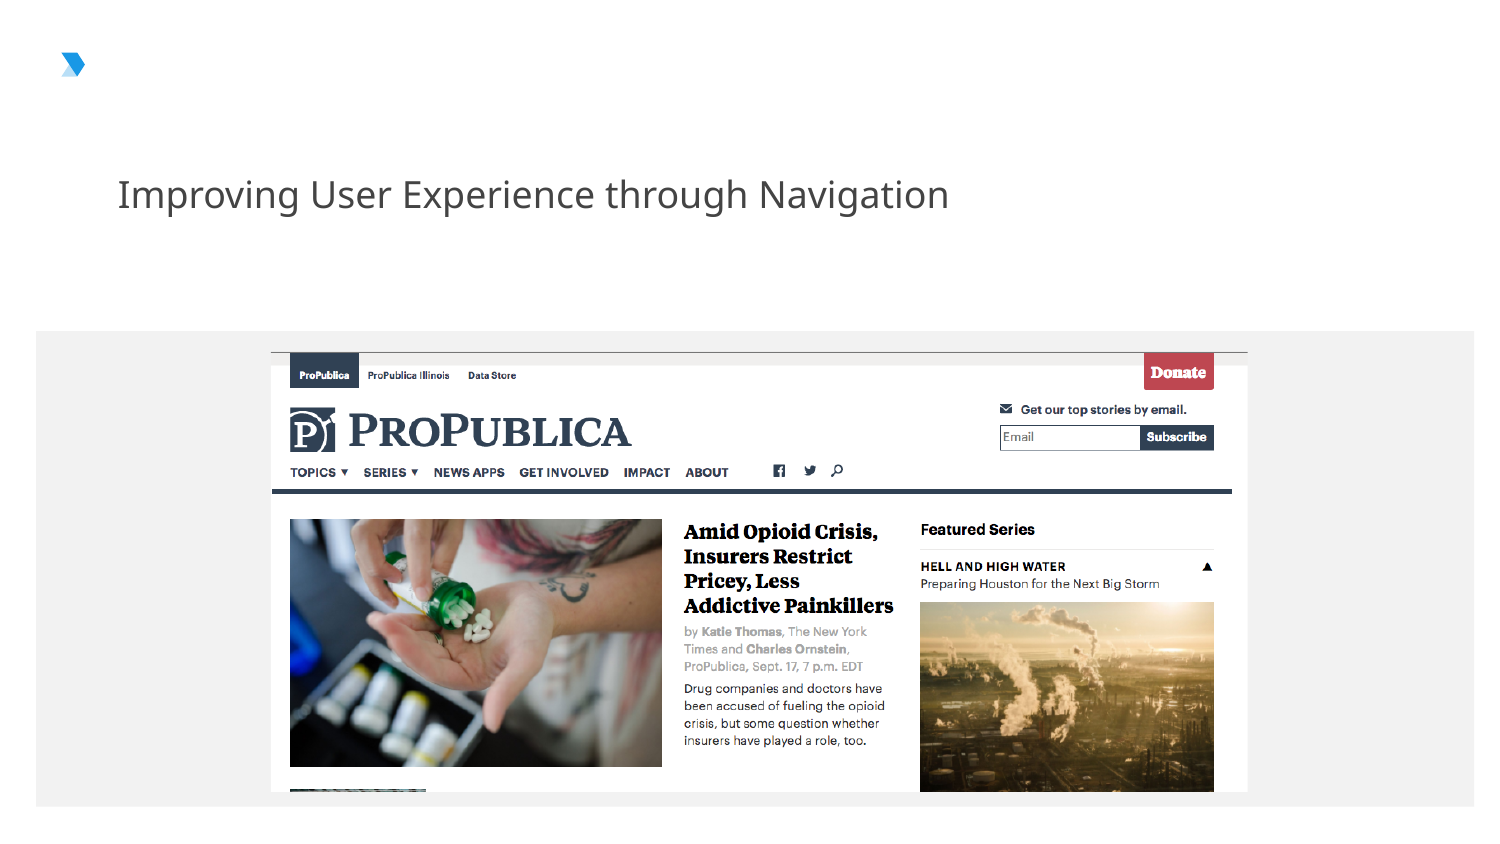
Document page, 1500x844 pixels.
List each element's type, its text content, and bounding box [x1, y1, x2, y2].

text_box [61, 52, 85, 77]
picture [270, 351, 1248, 792]
text_box Improving User Experience through Navigation [103, 168, 986, 224]
text_box [35, 330, 1475, 808]
